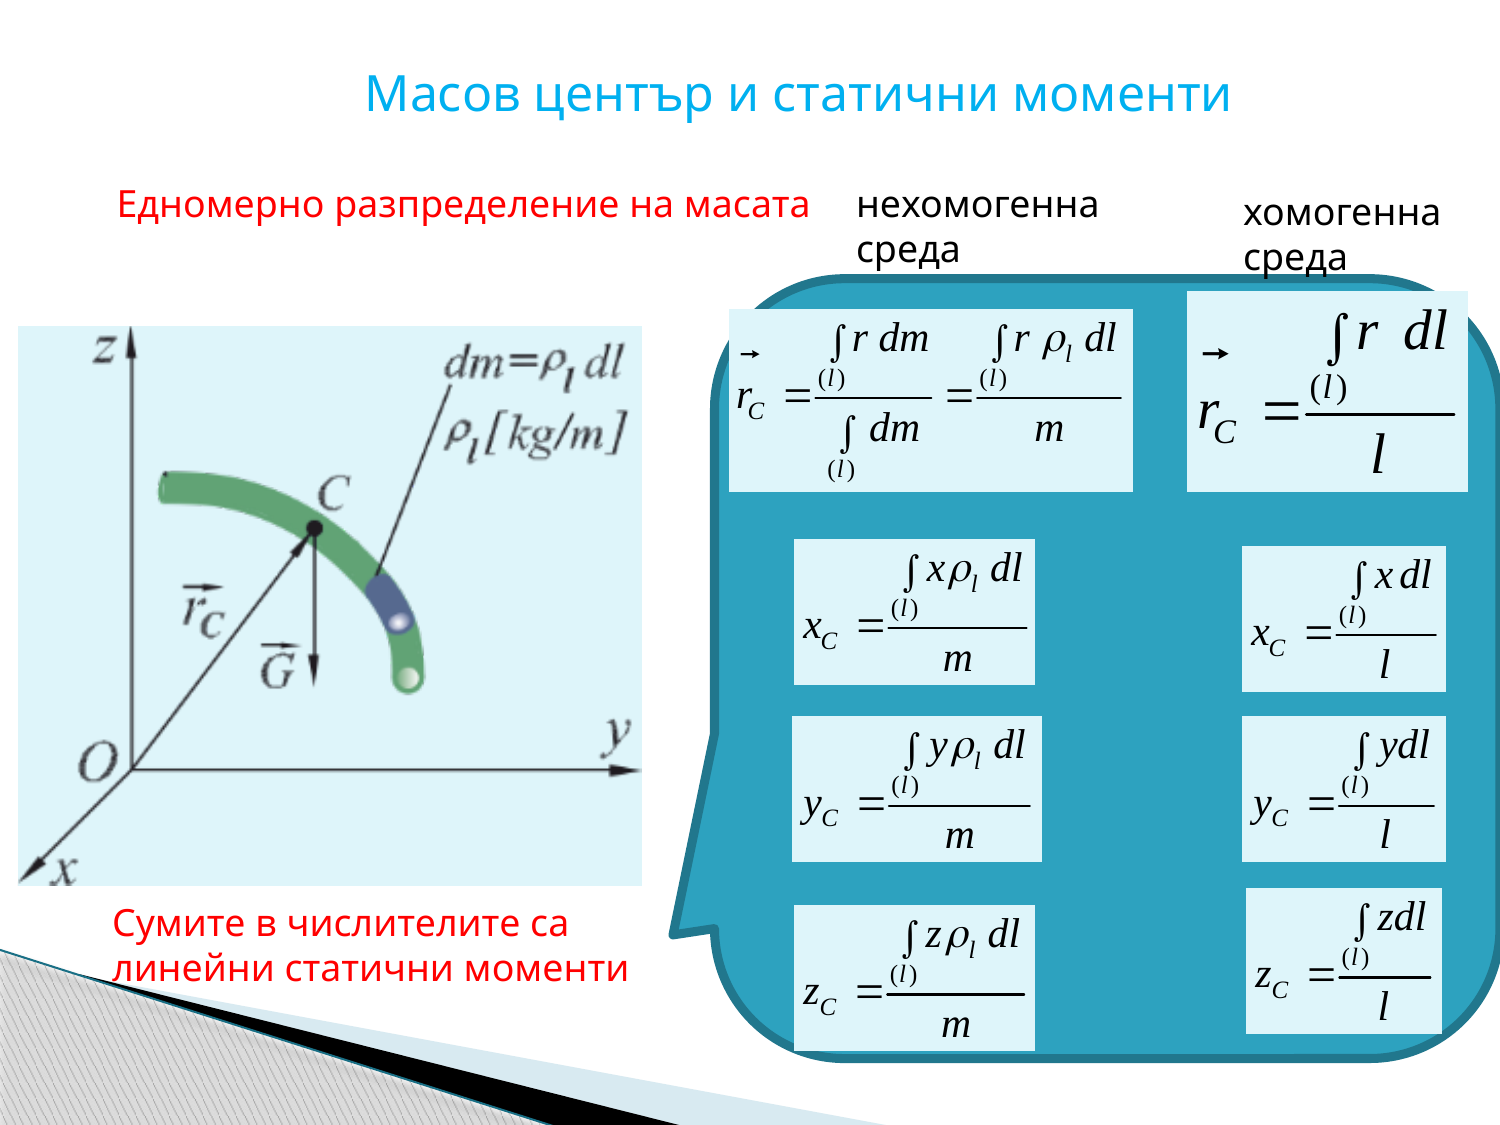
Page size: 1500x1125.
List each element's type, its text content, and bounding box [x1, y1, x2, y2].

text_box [1241, 715, 1447, 863]
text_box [1241, 545, 1447, 692]
text_box хомогенна среда [1228, 180, 1500, 286]
text_box [668, 274, 1500, 1064]
text_box нехомогенна среда [841, 172, 1154, 278]
text_box Едномерно разпределение на масата [101, 172, 827, 233]
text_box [793, 904, 1036, 1051]
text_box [728, 308, 1133, 493]
list Масов център и статични моменти [117, 53, 1463, 149]
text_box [1245, 887, 1442, 1035]
text_box Сумите в числителите са линейни статични моменти [97, 891, 649, 997]
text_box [1186, 290, 1468, 492]
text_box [793, 538, 1036, 685]
picture [17, 325, 643, 886]
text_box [791, 715, 1042, 863]
